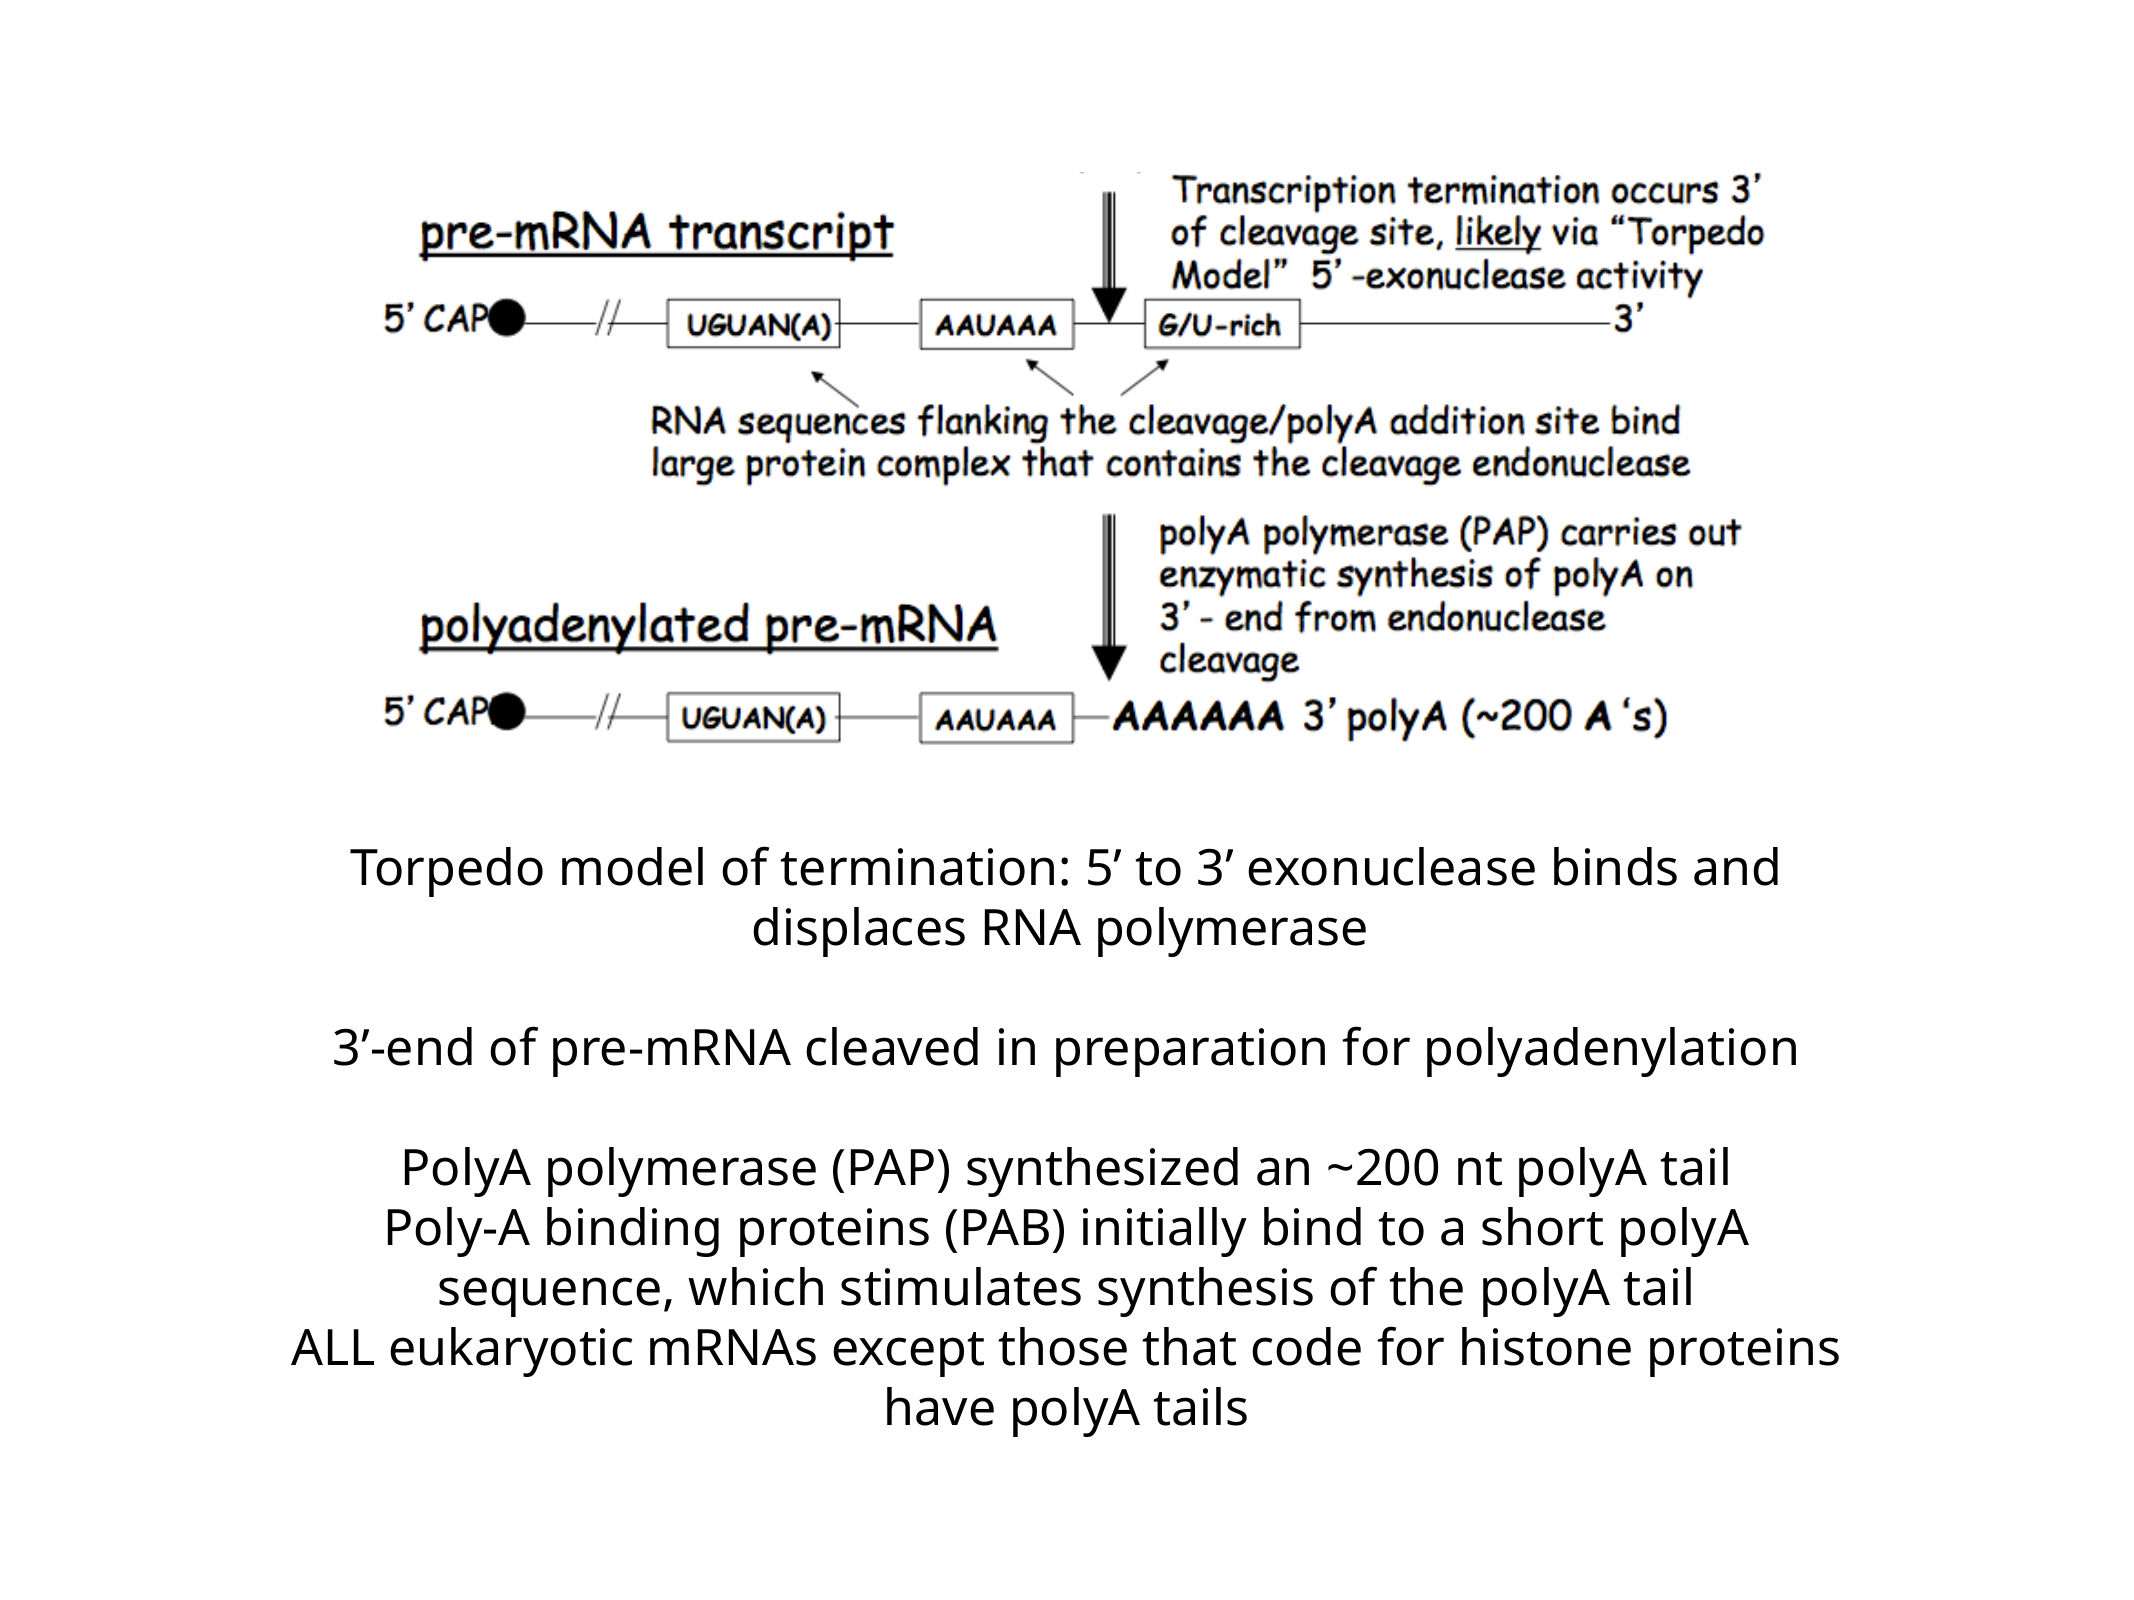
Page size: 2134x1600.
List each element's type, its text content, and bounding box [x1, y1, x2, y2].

text_box Torpedo model of termination: 5’ to 3’ exonuclease binds and displaces RNA polymerase 3’-end of pre-mRNA cleaved in preparation for polyadenylation PolyA polymerase (PAP) synthesized an ~200 nt polyA tail Poly-A binding proteins (PAB) initially bind to a short polyA sequence, which stimulates synthesis of the polyA tail ALL eukaryotic mRNAs except those that code for histone proteins have polyA tails [268, 835, 1865, 1436]
picture [359, 172, 1774, 756]
